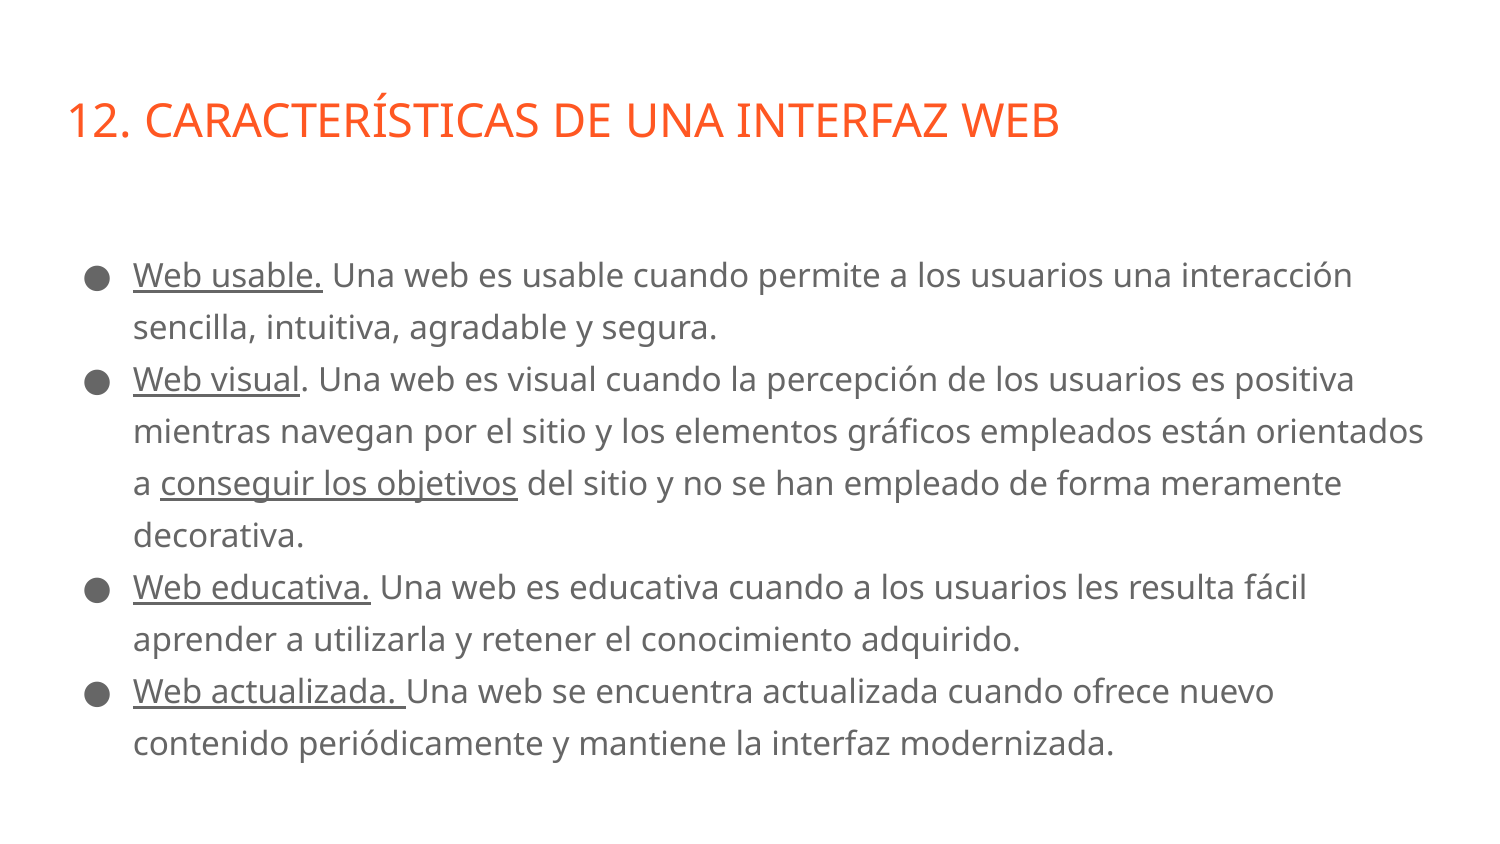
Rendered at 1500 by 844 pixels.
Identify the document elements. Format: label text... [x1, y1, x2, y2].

list Web usable. Una web es usable cuando permite a los usuarios una interacción sencilla, intuitiva, agradable y segura. Web visual. Una web es visual cuando la percepción de los usuarios es positiva mientras navegan por el sitio y los elementos gráficos empleados están orientados a conseguir los objetivos del sitio y no se han empleado de forma meramente decorativa. Web educativa. Una web es educativa cuando a los usuarios les resulta fácil aprender a utilizarla y retener el conocimiento adquirido. Web actualizada. Una web se encuentra actualizada cuando ofrece nuevo contenido periódicamente y mantiene la interfaz modernizada. [51, 230, 1449, 788]
title 12. CARACTERÍSTICAS DE UNA INTERFAZ WEB [51, 72, 1449, 167]
